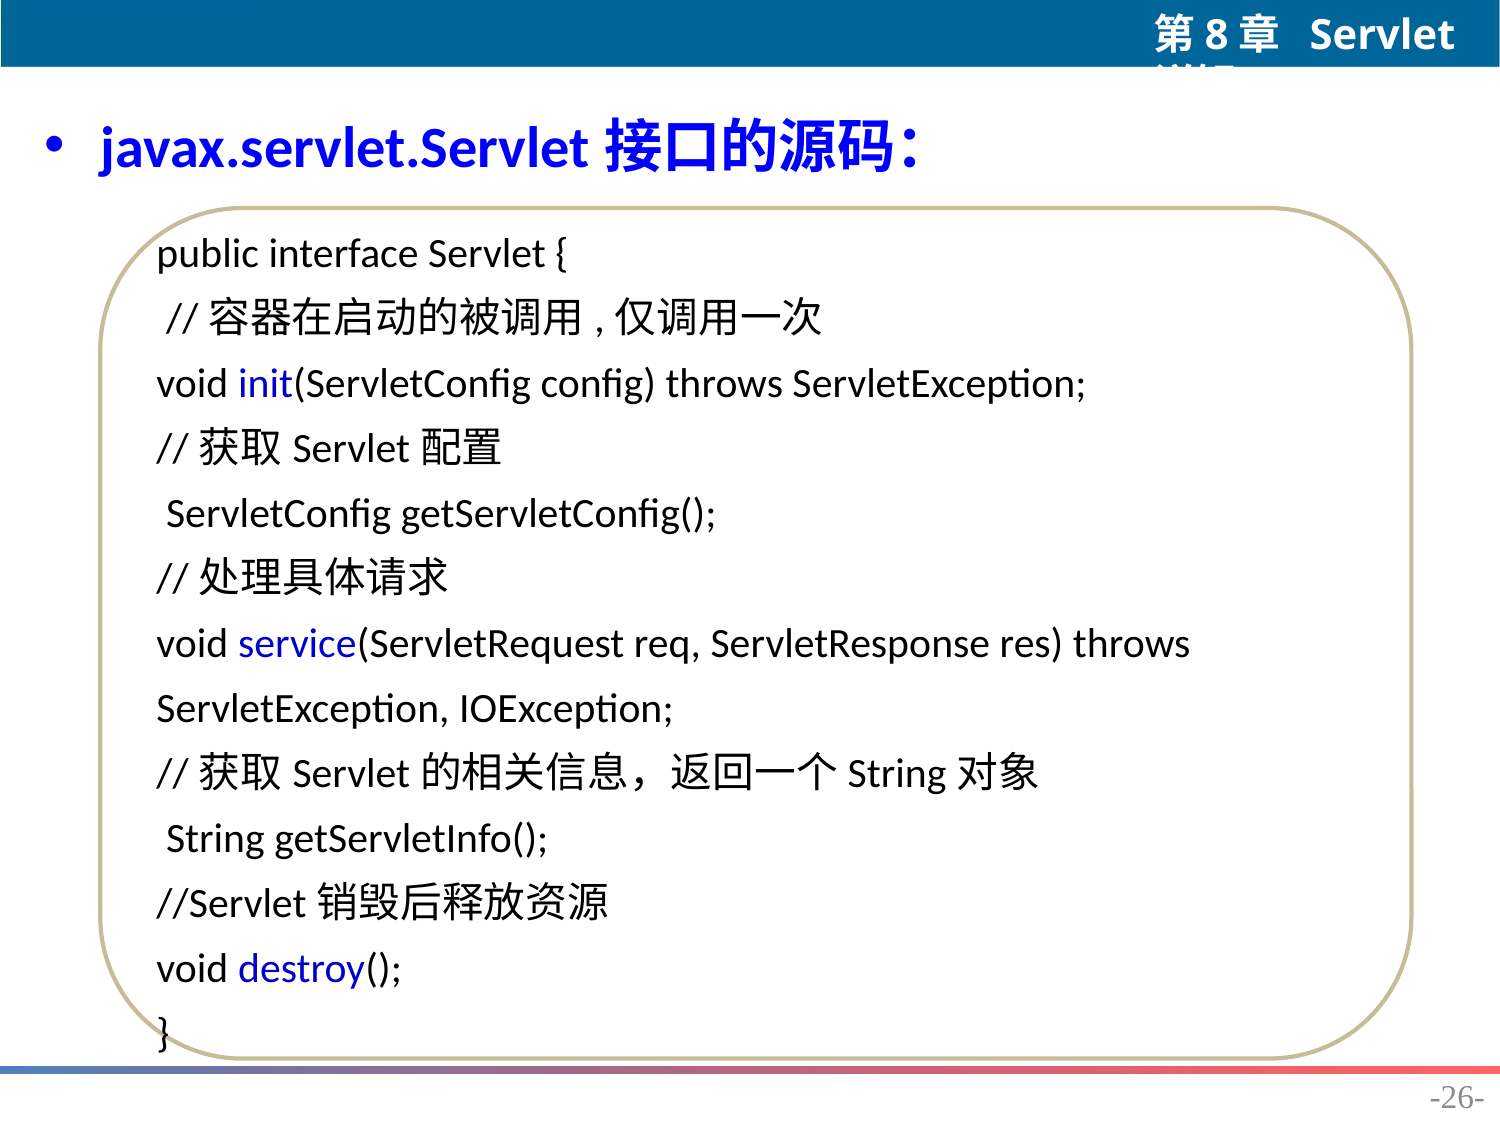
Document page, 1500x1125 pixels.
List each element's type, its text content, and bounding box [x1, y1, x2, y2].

picture [1496, 0, 1500, 67]
text_box public interface Servlet { //容器在启动的被调用,仅调用一次 void init(ServletConfig config) throws ServletException; //获取Servlet配置 ServletConfig getServletConfig(); //处理具体请求 void service(ServletRequest req, ServletResponse res) throws ServletException, IOException; //获取Servlet的相关信息，返回一个String对象 String getServletInfo(); //Servlet销毁后释放资源 void destroy(); } [98, 205, 1414, 1061]
slide_number -26- [1149, 1065, 1500, 1125]
list javax.servlet.Servlet接口的源码： [29, 66, 1483, 976]
